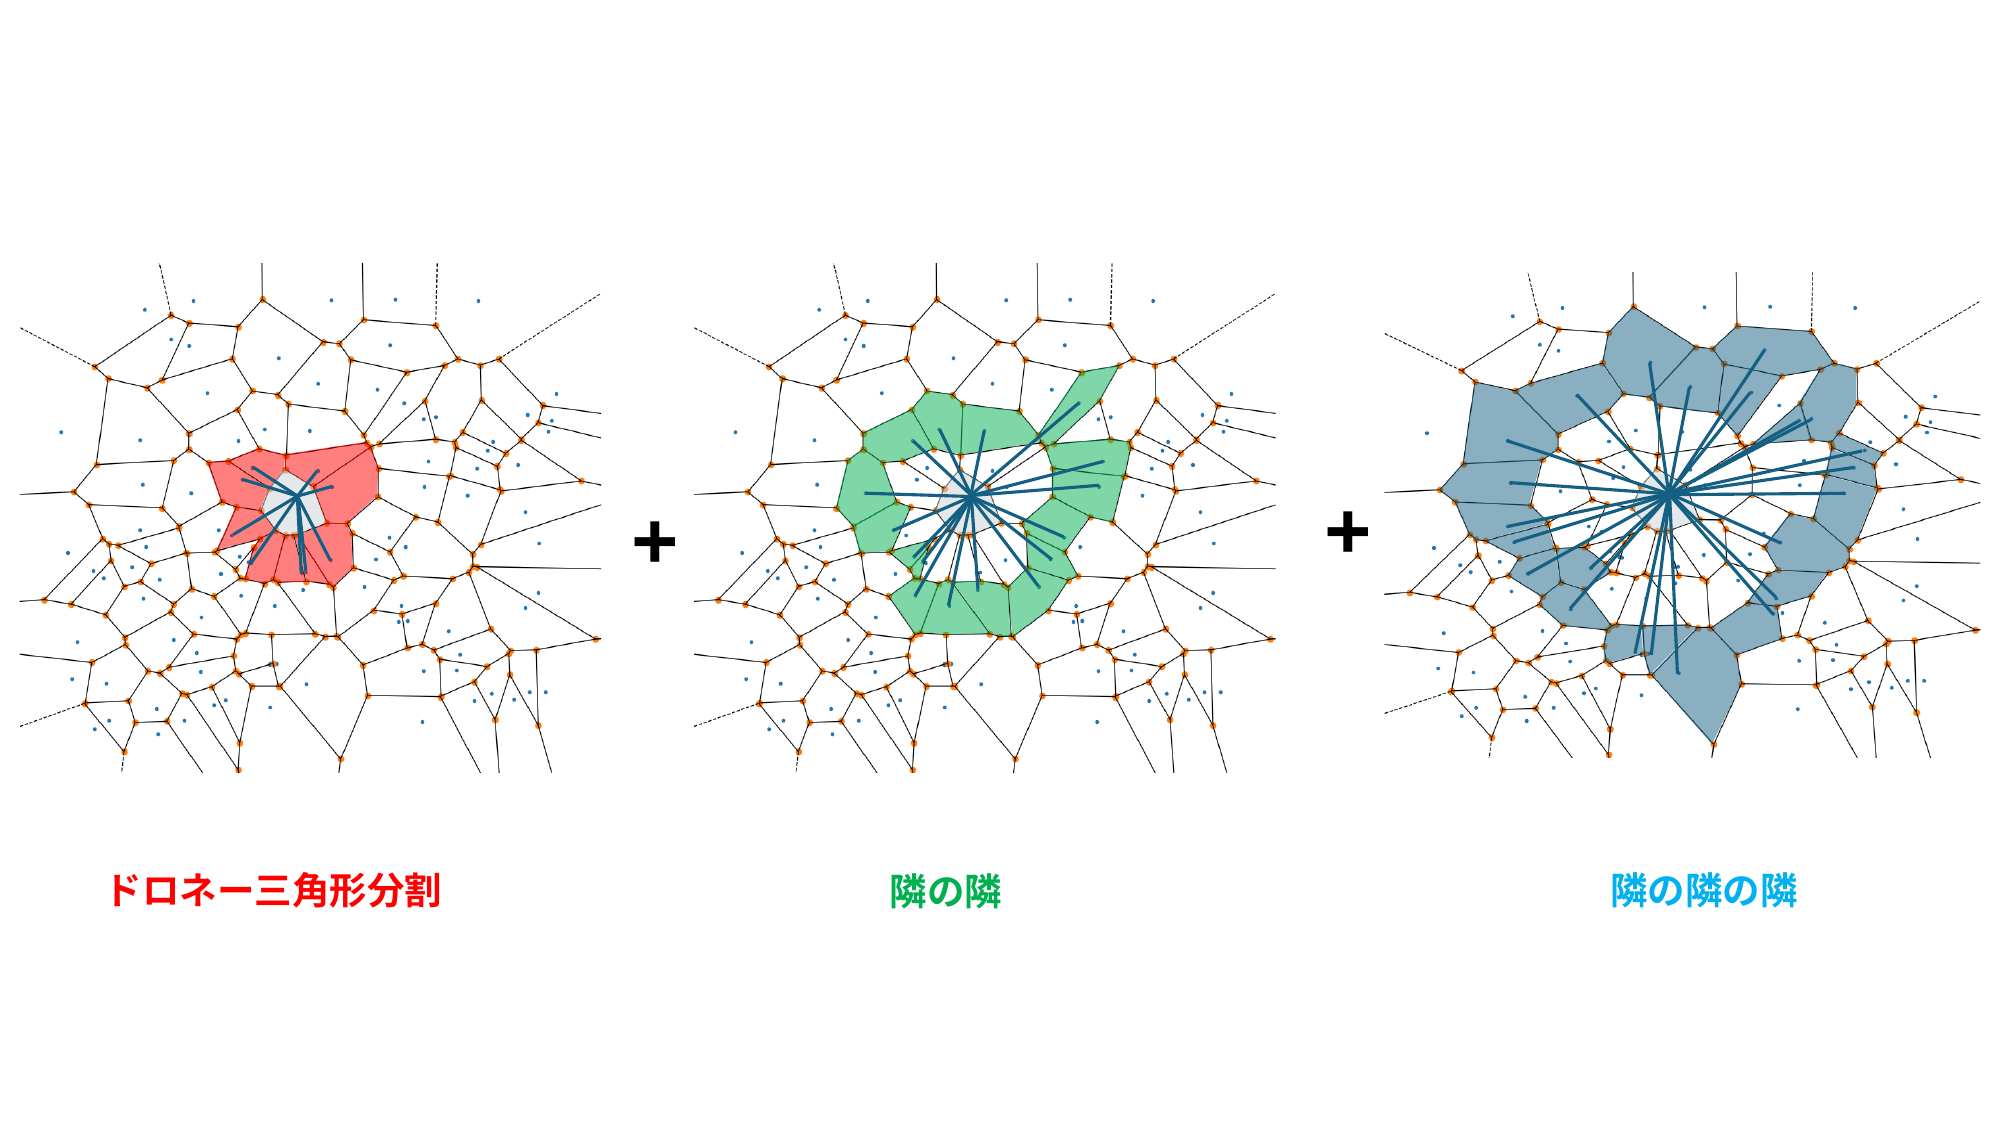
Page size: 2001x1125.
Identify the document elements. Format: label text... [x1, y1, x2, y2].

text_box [693, 263, 1277, 774]
text_box ドロネー三角形分割 [89, 859, 571, 920]
text_box + [617, 481, 693, 596]
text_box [19, 263, 602, 774]
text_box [1383, 272, 1981, 759]
text_box + [1309, 470, 1383, 586]
text_box 隣の隣の隣 [1595, 859, 1813, 920]
text_box 隣の隣 [874, 860, 1017, 921]
